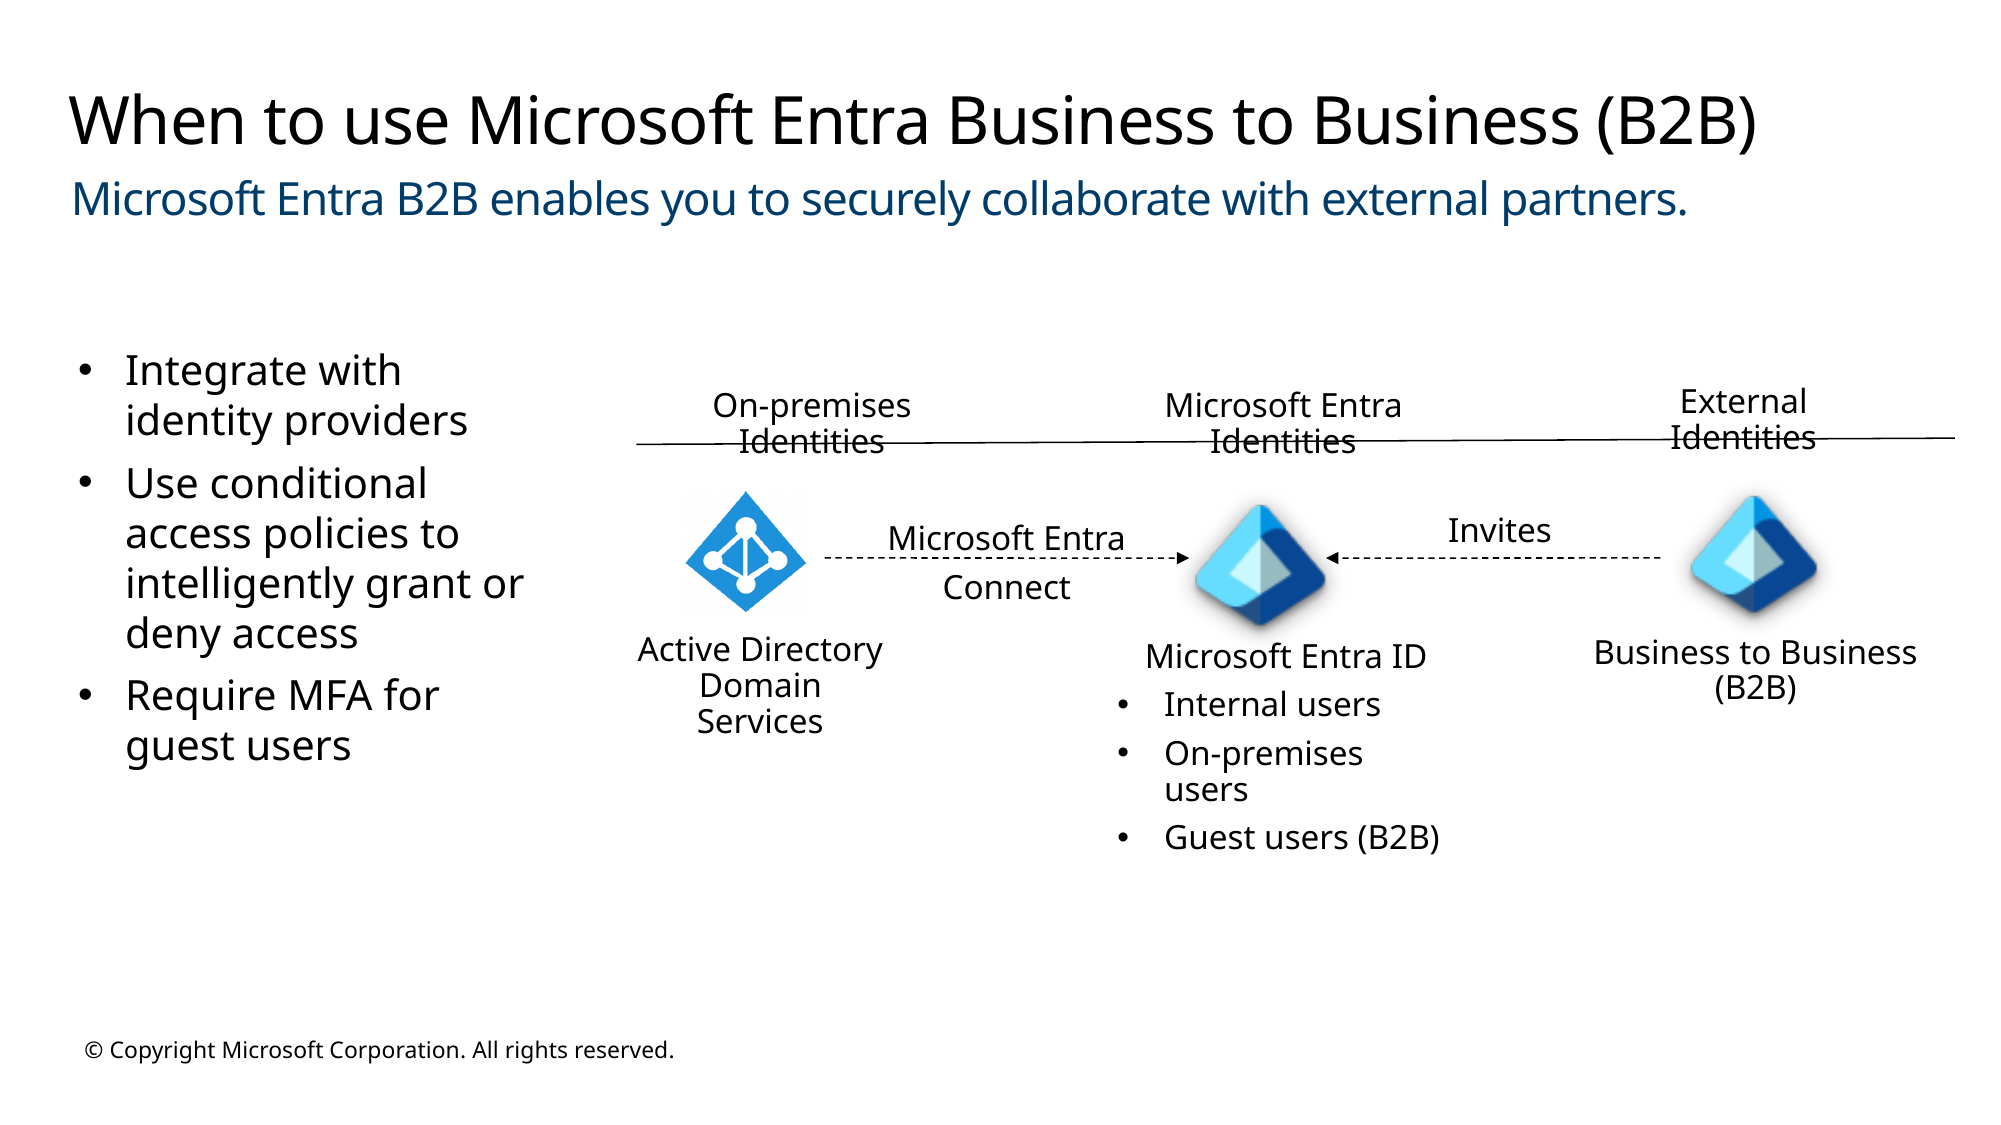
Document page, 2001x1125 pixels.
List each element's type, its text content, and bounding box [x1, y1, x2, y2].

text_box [606, 360, 1956, 848]
list Microsoft Entra B2B enables you to securely collaborate with external partners. [70, 162, 1932, 234]
title When to use Microsoft Entra Business to Business (B2B) [68, 72, 1930, 178]
text_box Integrate with identity providers Use conditional access policies to intelligently grant or deny access Require MFA for guest users [63, 336, 562, 777]
